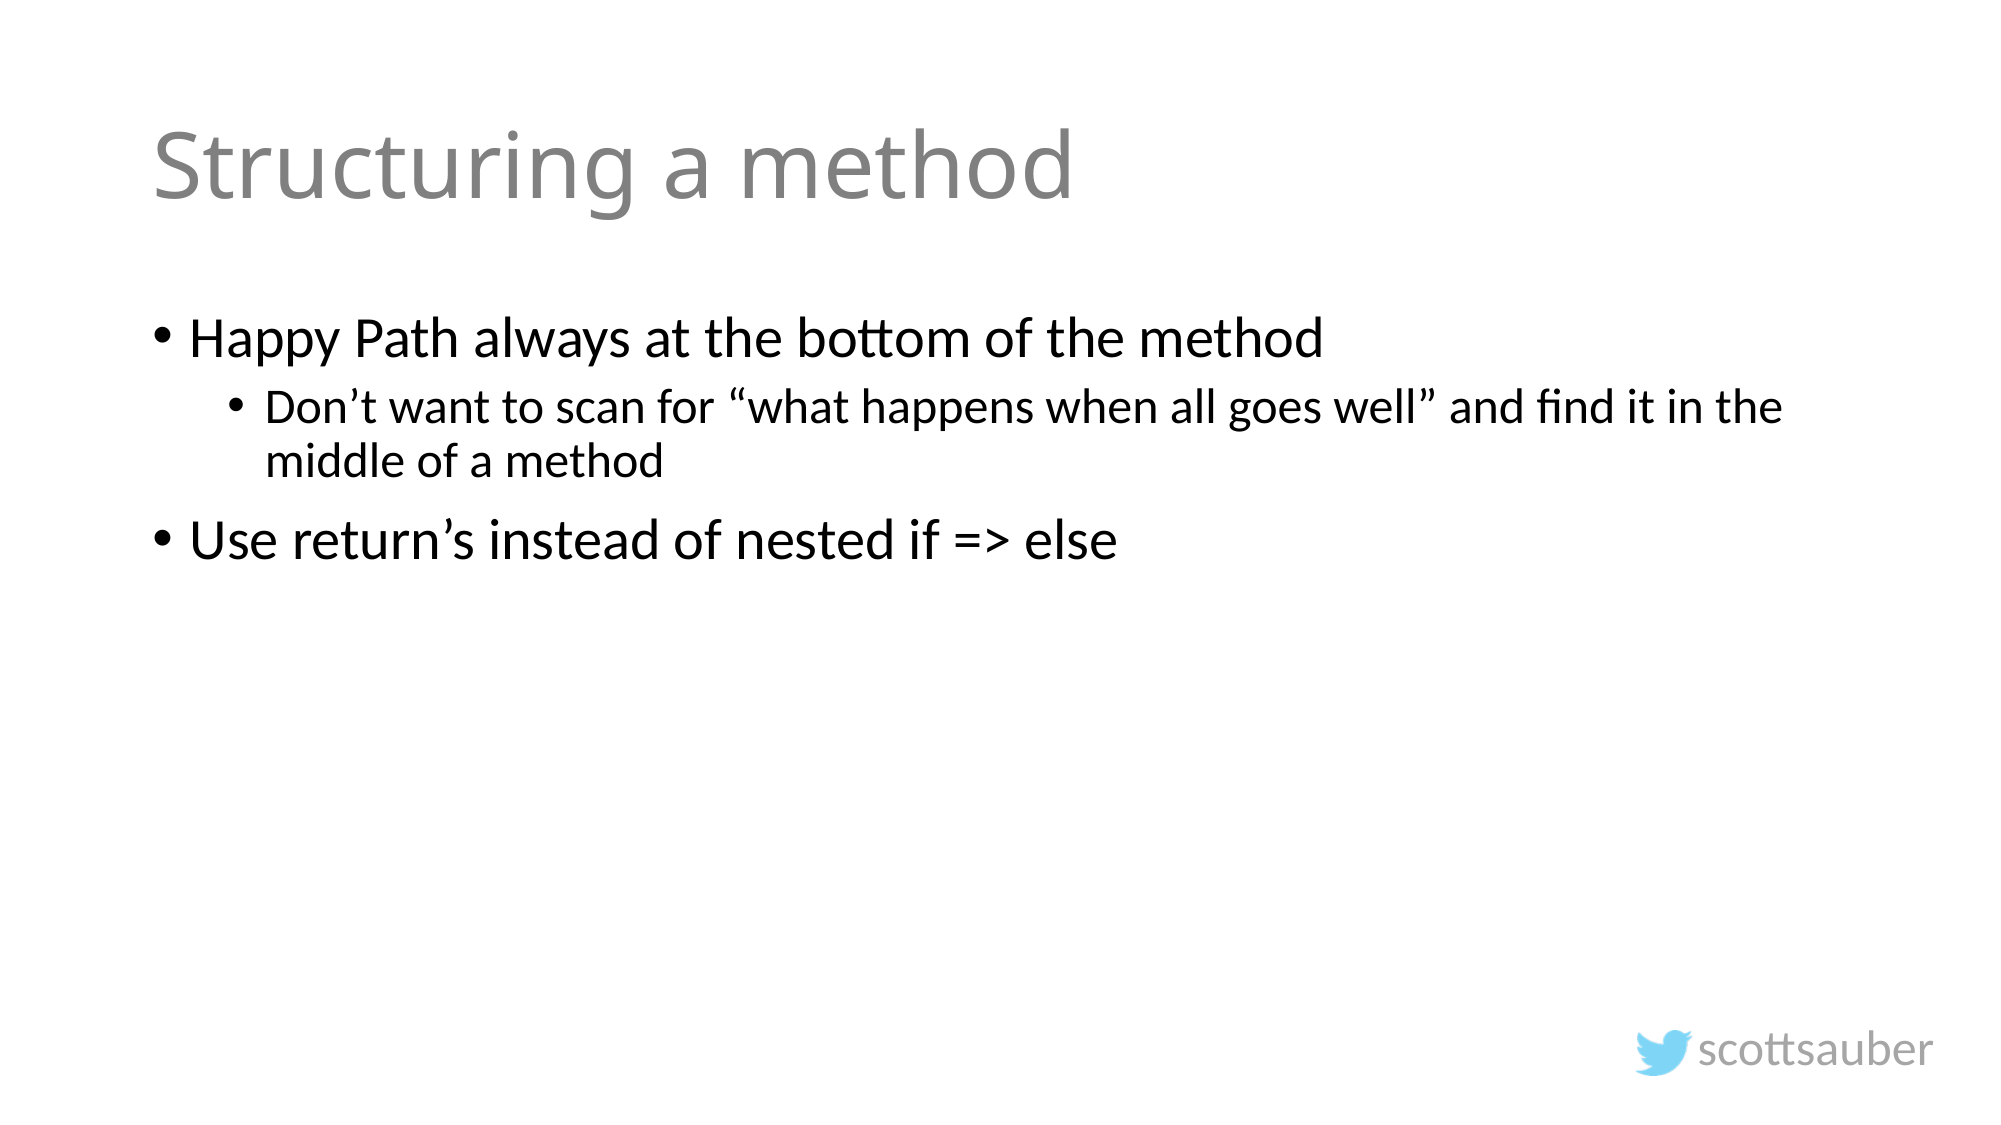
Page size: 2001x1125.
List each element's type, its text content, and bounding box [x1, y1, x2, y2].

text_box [1635, 1014, 1986, 1093]
title Structuring a method [137, 59, 1863, 278]
list Happy Path always at the bottom of the method Don’t want to scan for “what happens when all goes well” and find it in the middle of a method Use return’s instead of nested if => else [137, 299, 1863, 1014]
